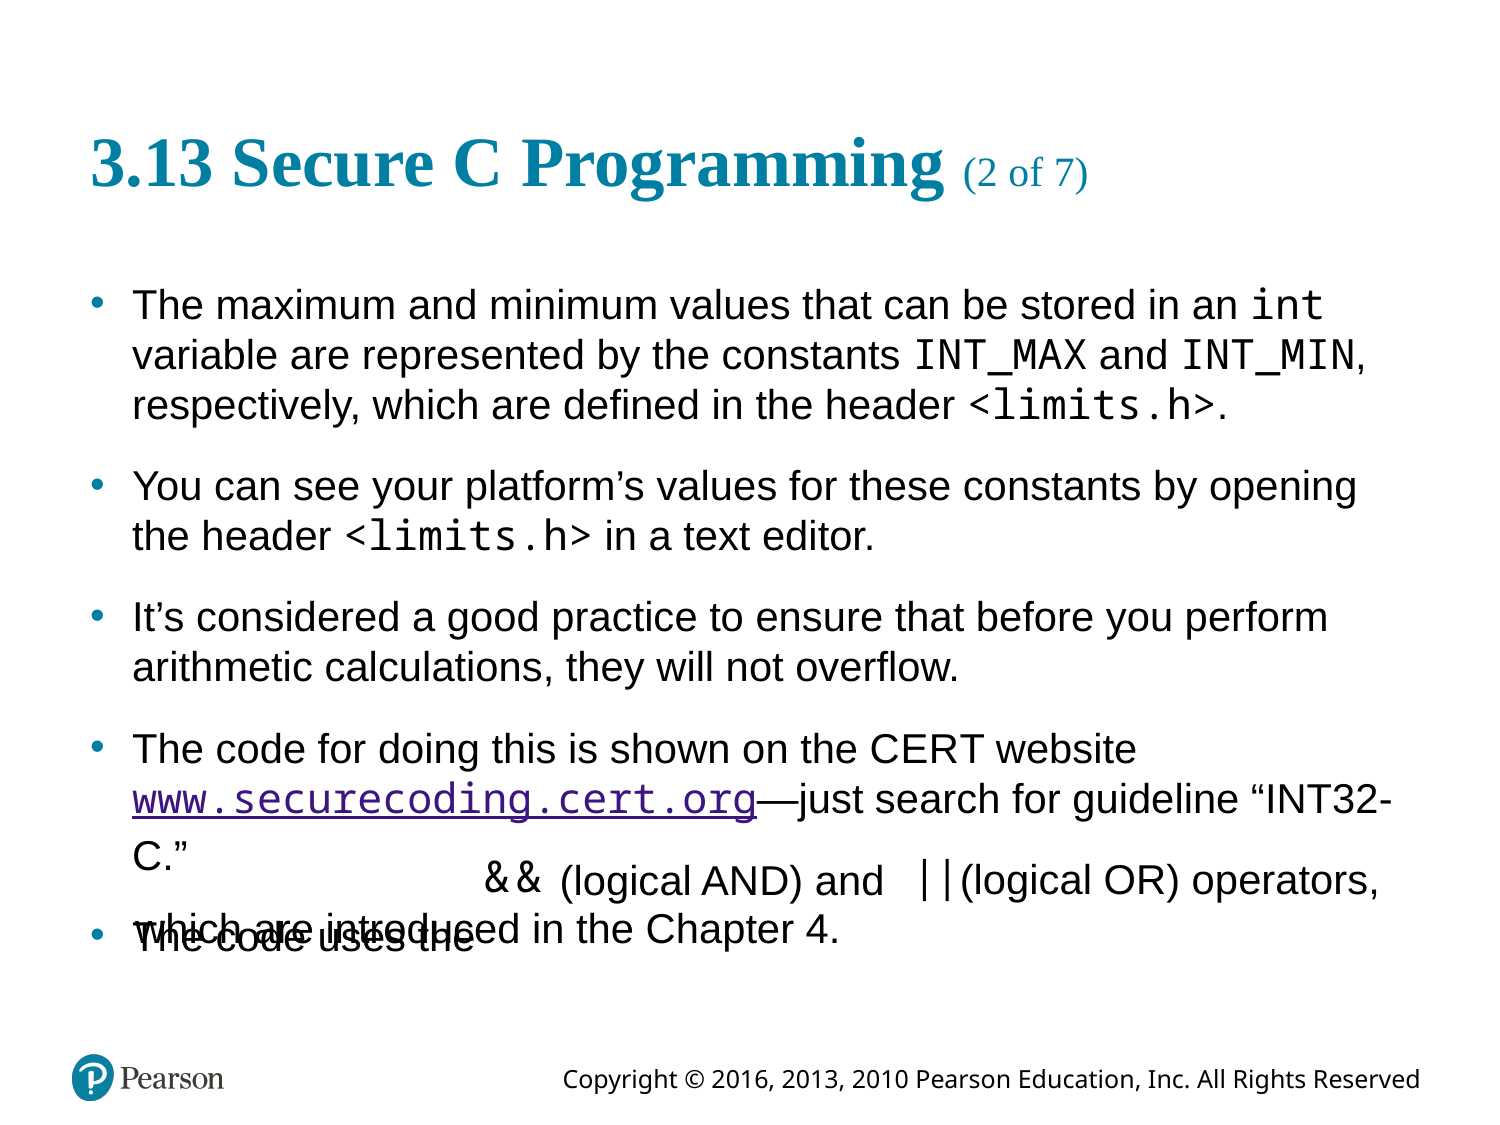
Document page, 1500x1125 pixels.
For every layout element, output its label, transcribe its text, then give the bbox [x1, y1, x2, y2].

list (logical OR) operators, [944, 837, 1406, 887]
title 3.13 Secure C Programming (2 of 7) [75, 35, 1425, 216]
list which are introduced in the Chapter 4. [75, 887, 1426, 968]
picture [98, 1054, 224, 1101]
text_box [477, 852, 548, 904]
picture [72, 1087, 83, 1101]
picture [80, 1063, 106, 1088]
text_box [914, 848, 958, 909]
picture [72, 1054, 88, 1070]
list (logical AND) and [544, 838, 929, 887]
list The maximum and minimum values that can be stored in an int variable are represented by the constants INT_MAX and INT_MIN, respectively, which are defined in the header <limits.h>. You can see your platform’s values for these constants by opening the header <limits.h> in a text editor. It’s considered a good practice to ensure that before you perform arithmetic calculations, they will not overflow. The code for doing this is shown on the C E R T website www.securecoding.cert.org—just search for guideline “INT32-C.” The code uses the [75, 262, 1425, 887]
